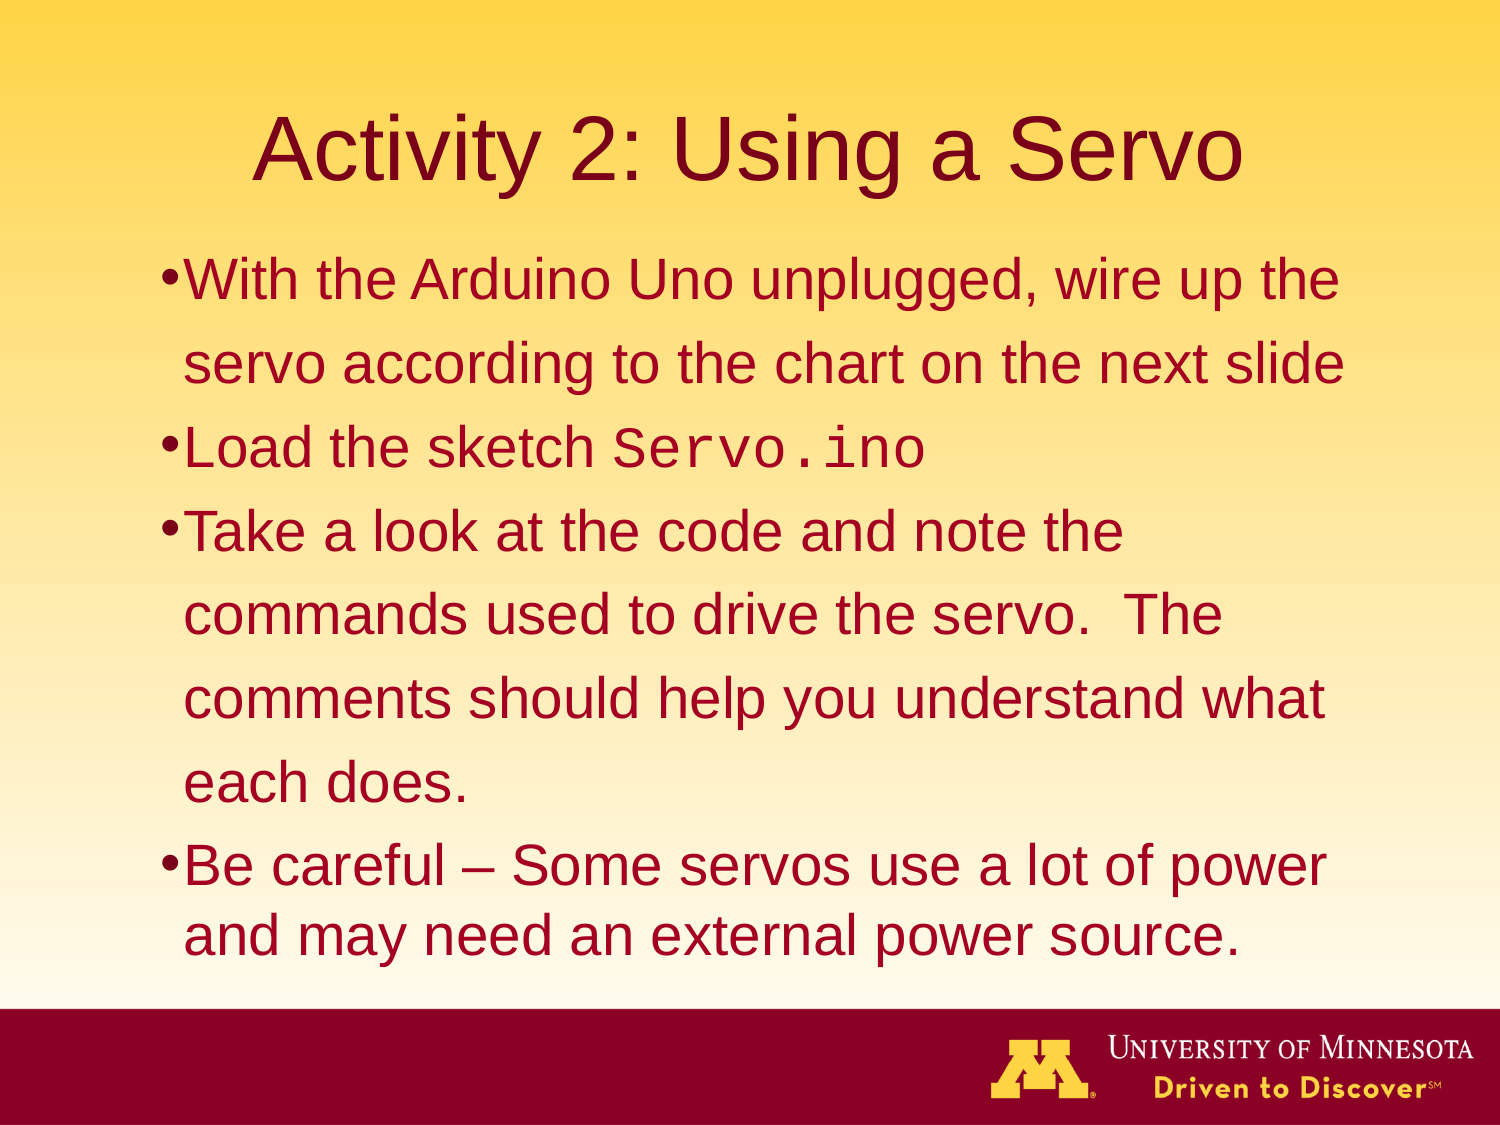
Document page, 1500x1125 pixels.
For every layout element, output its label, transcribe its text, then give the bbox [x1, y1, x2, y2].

list With the Arduino Uno unplugged, wire up the servo according to the chart on the next slide Load the sketch Servo.ino Take a look at the code and note the commands used to drive the servo. The comments should help you understand what each does. Be careful – Some servos use a lot of power and may need an external power source. [112, 212, 1388, 1013]
title Activity 2: Using a Servo [112, 50, 1388, 212]
picture [0, 0, 1500, 1125]
